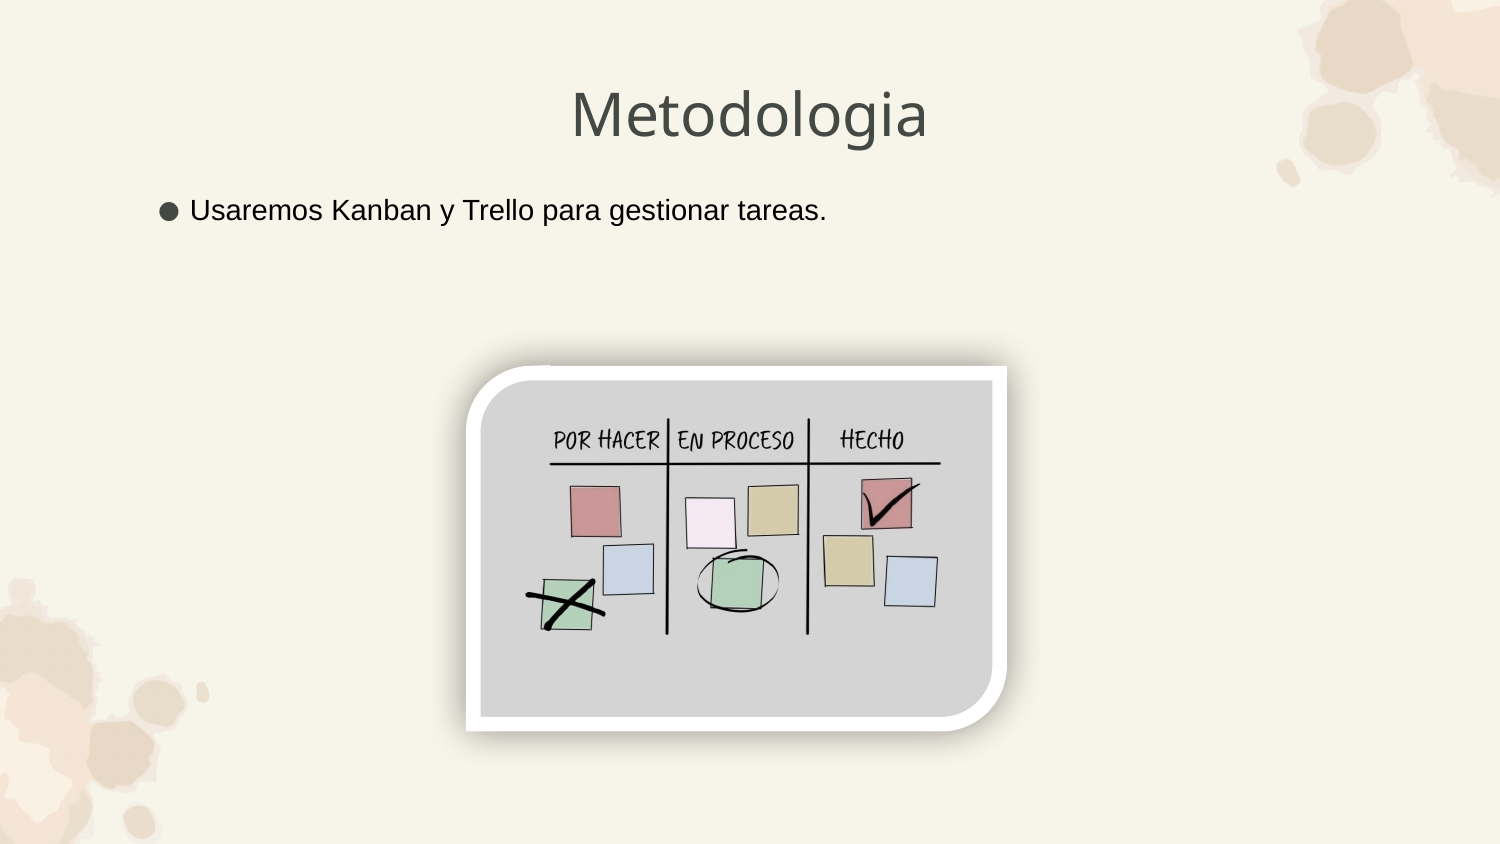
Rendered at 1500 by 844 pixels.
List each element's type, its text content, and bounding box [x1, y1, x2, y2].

picture [0, 499, 233, 844]
text_box [118, 174, 1382, 335]
title Metodologia [116, 60, 1383, 155]
text_box Usaremos Kanban y Trello para gestionar tareas. [174, 183, 1325, 234]
picture [1167, 0, 1500, 422]
picture [472, 372, 1000, 725]
